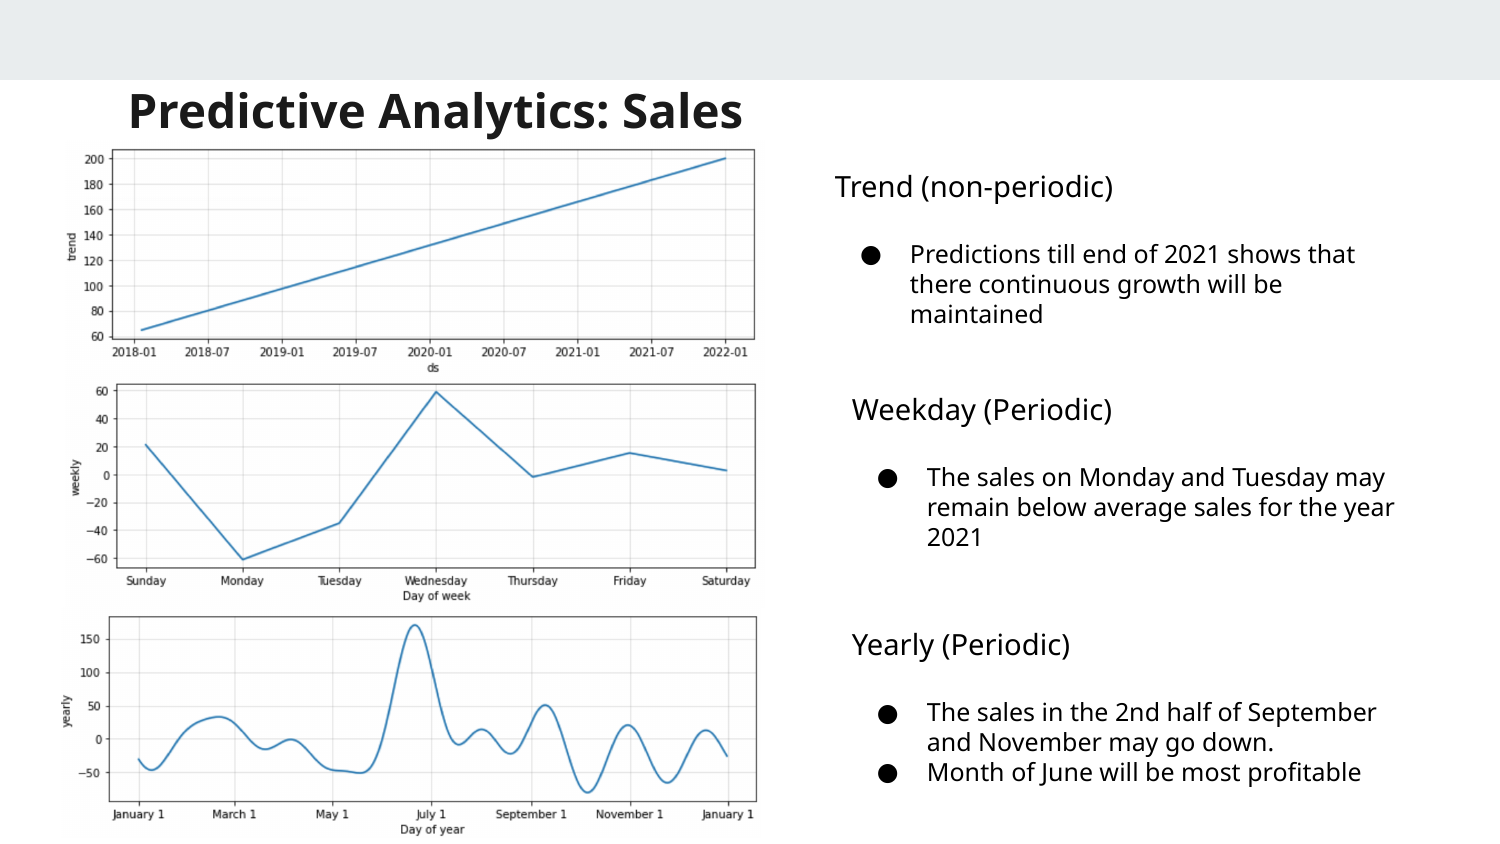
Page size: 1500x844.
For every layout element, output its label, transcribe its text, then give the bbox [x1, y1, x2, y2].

text_box Trend (non-periodic) Predictions till end of 2021 shows that there continuous growth will be maintained [819, 153, 1406, 344]
text_box Weekday (Periodic) The sales on Monday and Tuesday may remain below average sales for the year 2021 [836, 376, 1423, 567]
picture [61, 140, 766, 839]
title Predictive Analytics: Sales [112, 65, 1374, 154]
text_box Yearly (Periodic) The sales in the 2nd half of September and November may go down. Month of June will be most profitable [836, 611, 1423, 802]
